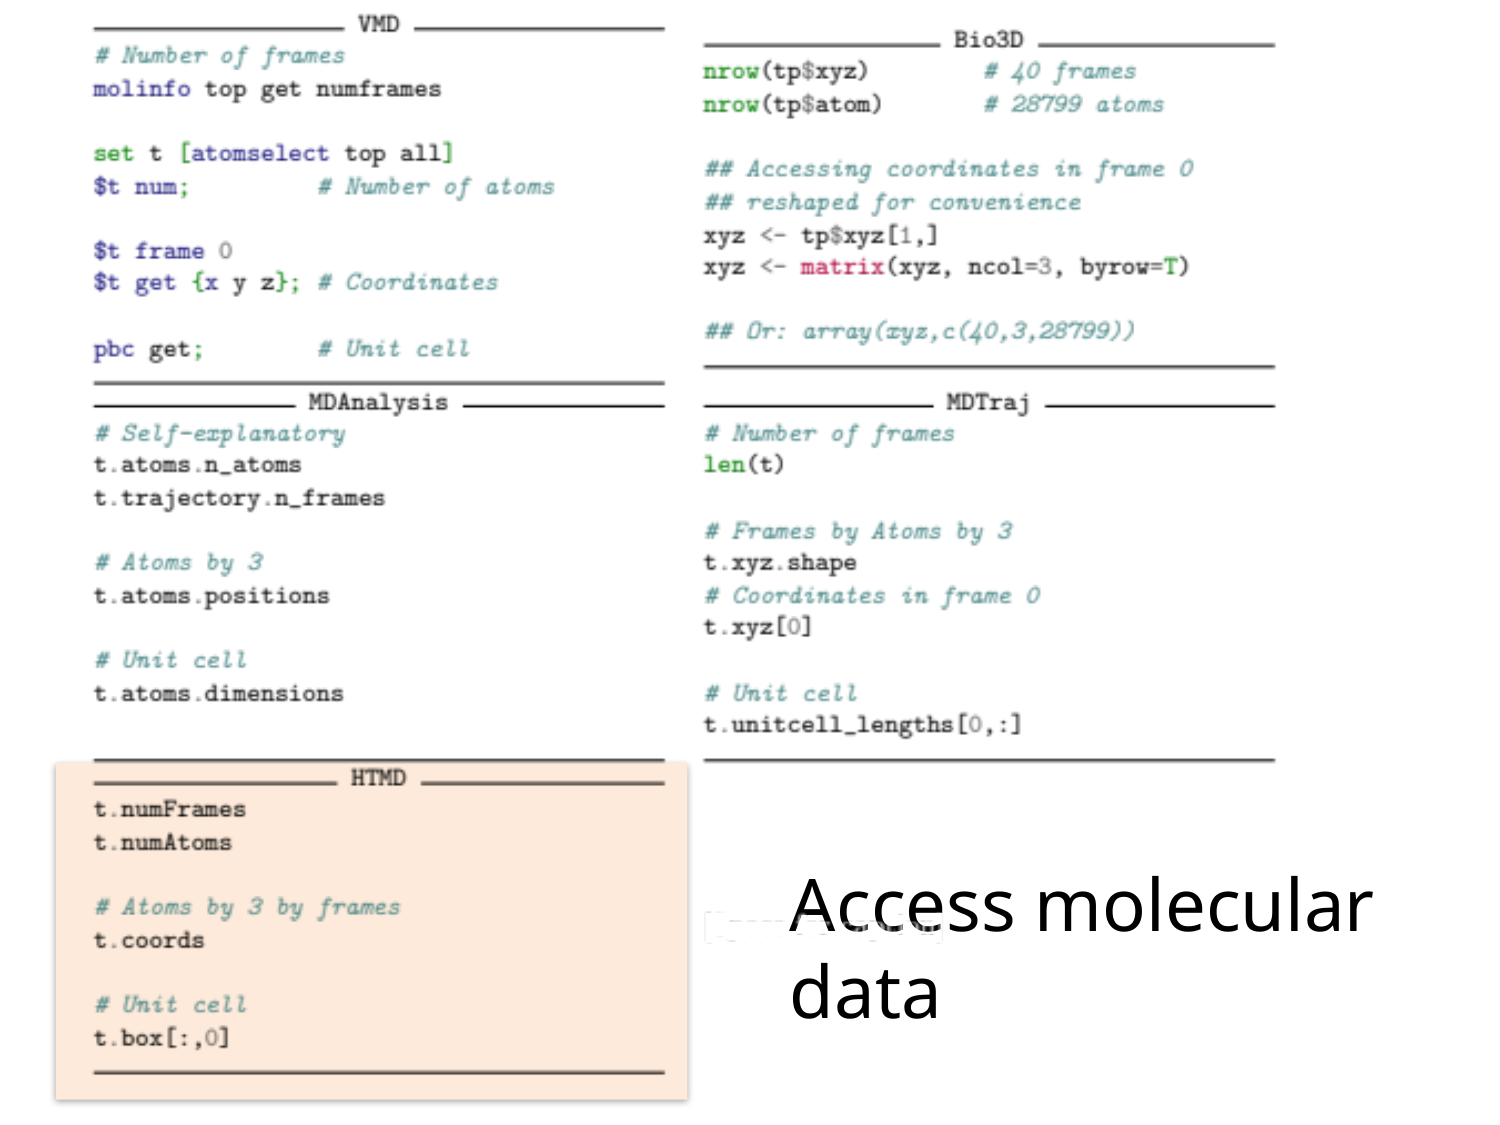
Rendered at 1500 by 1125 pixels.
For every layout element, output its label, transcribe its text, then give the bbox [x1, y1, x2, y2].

title Access molecular data [1303, 849, 1500, 1043]
picture [55, 0, 1301, 1100]
